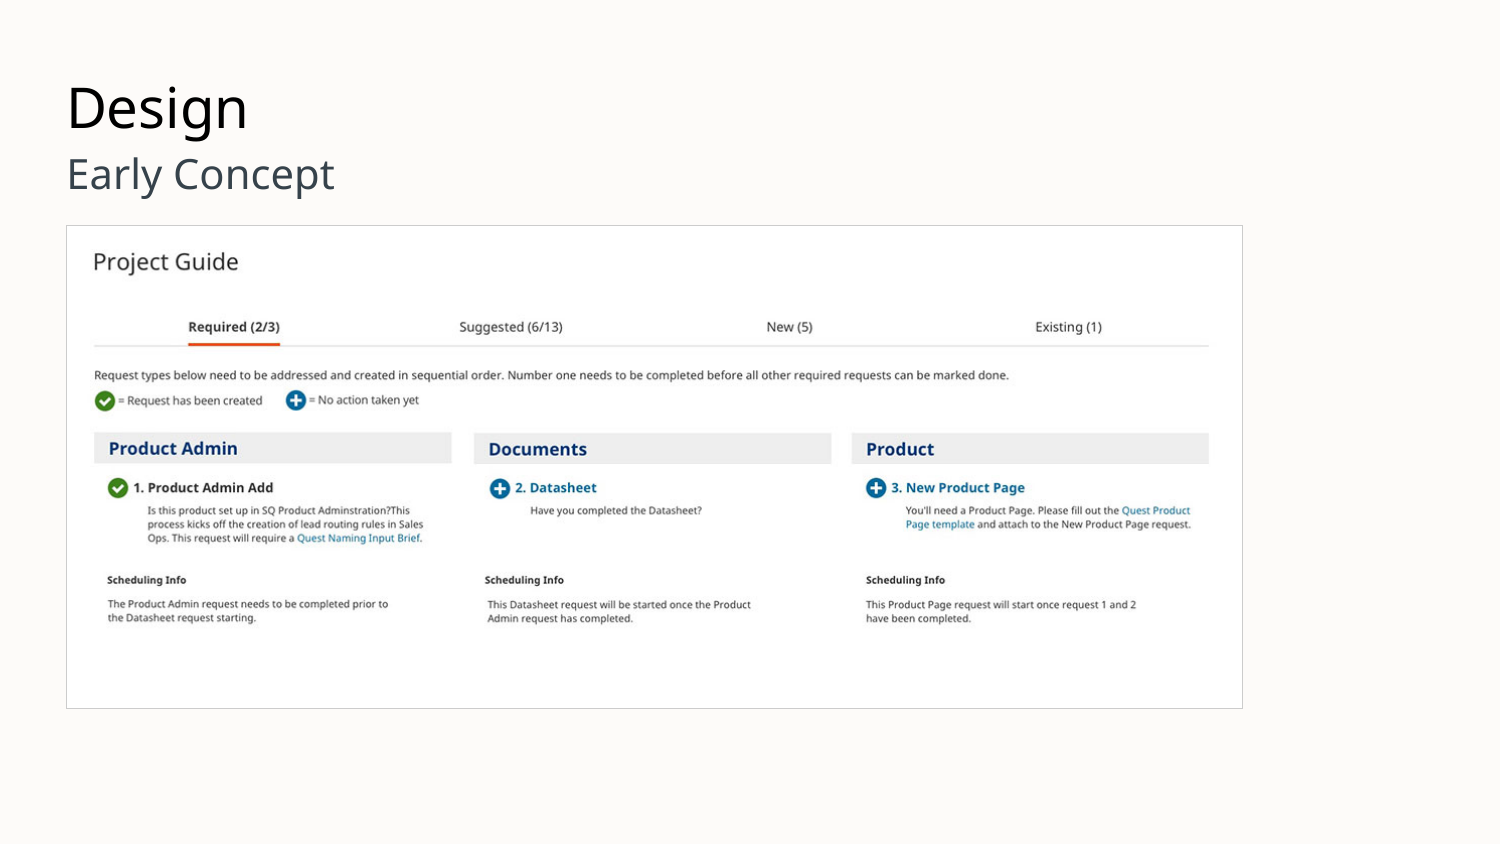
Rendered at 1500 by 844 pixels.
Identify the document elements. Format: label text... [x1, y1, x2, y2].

text_box Early Concept [66, 138, 335, 199]
picture [66, 225, 1244, 709]
title Design [50, 56, 1450, 214]
